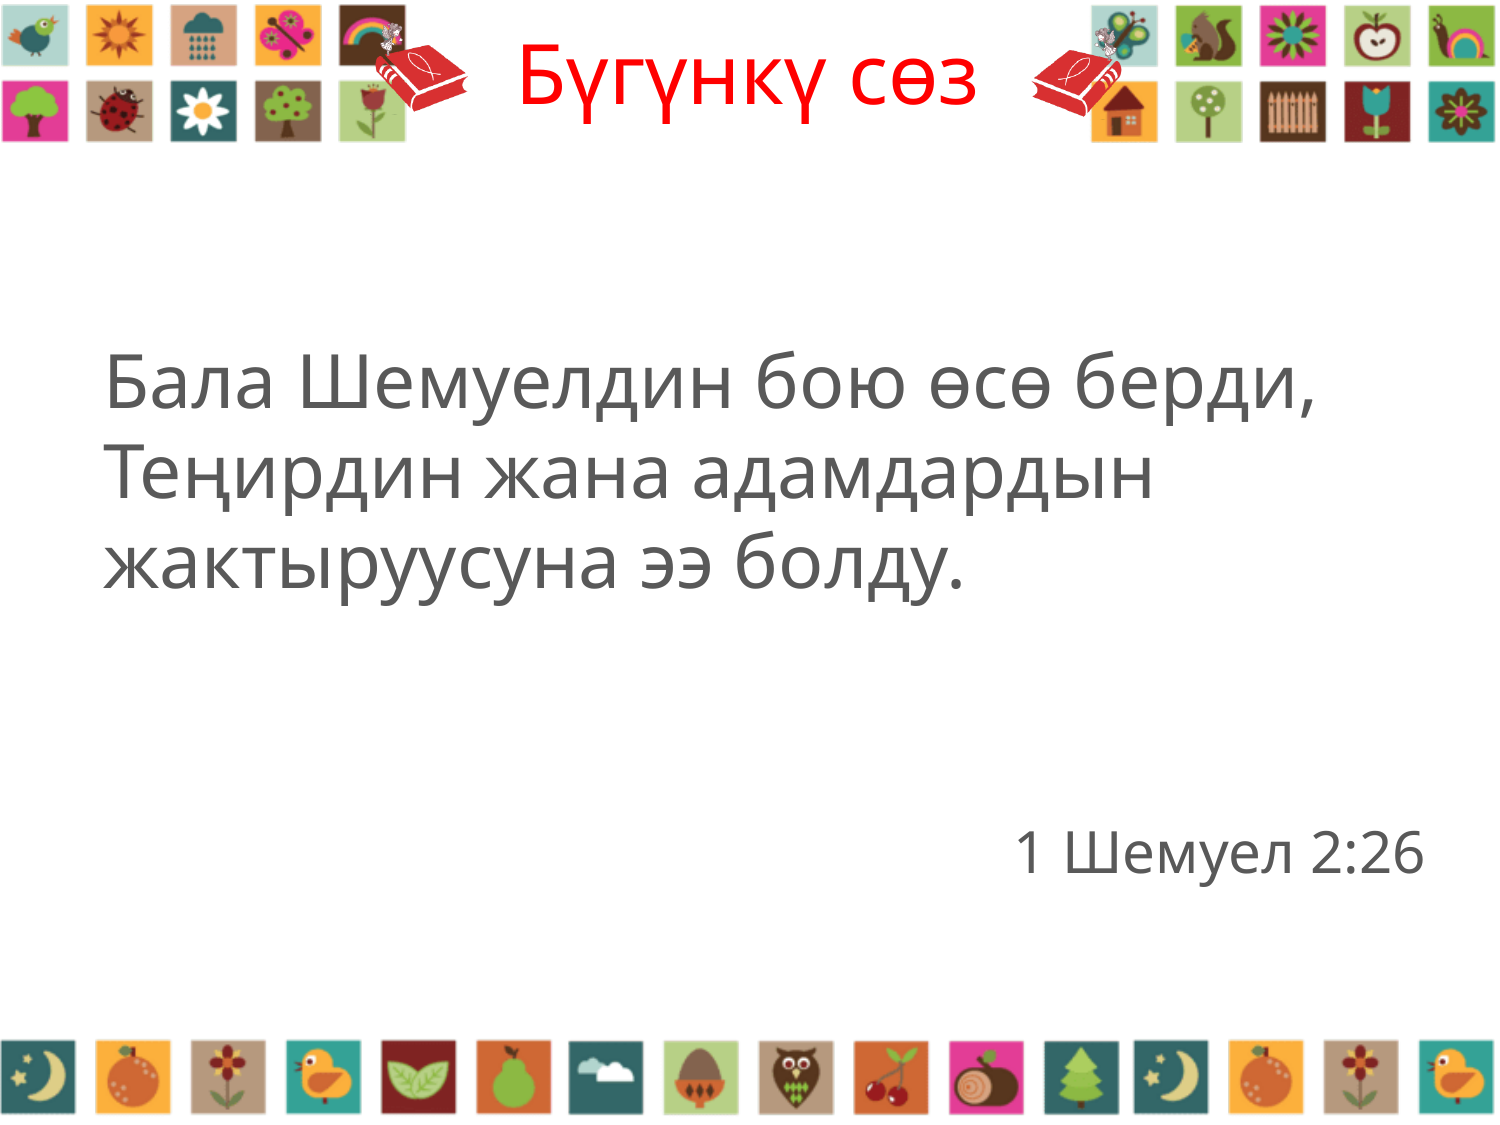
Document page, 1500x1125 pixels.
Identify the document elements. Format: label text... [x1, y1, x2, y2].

text_box Бүгүнкү сөз [425, 13, 1077, 129]
picture [999, 3, 1500, 150]
text_box Бала Шемуелдин бою өсө берди, Теңирдин жана адамдардын жактыруусуна ээ болду. [88, 326, 1436, 611]
picture [0, 3, 501, 150]
text_box 1 Шемуел 2:26 [808, 807, 1441, 893]
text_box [0, 1028, 1500, 1118]
